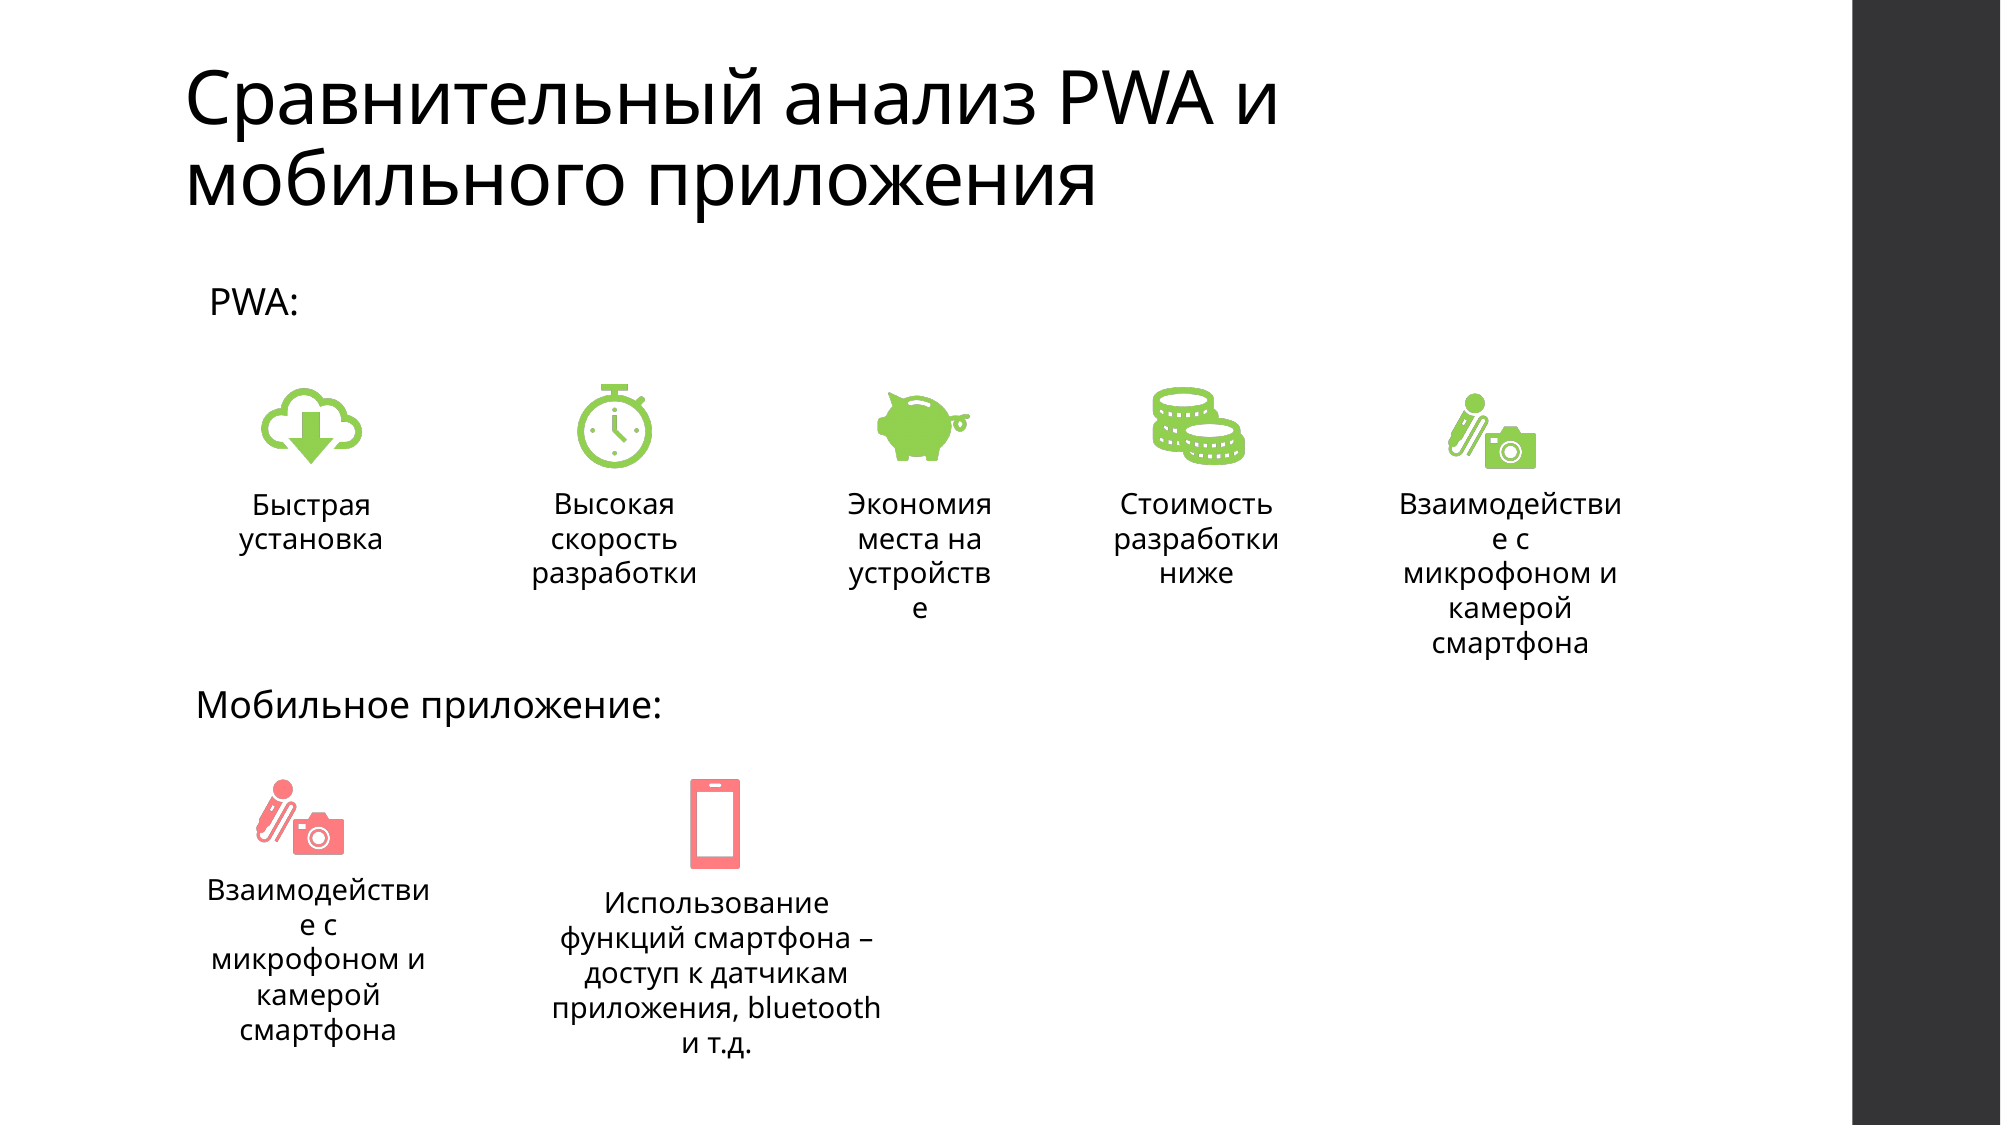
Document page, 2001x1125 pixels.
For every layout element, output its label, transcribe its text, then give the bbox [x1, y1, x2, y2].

picture [665, 774, 764, 873]
text_box Использование функций смартфона – доступ к датчикам приложения, bluetooth и т.д. [531, 876, 902, 1067]
text_box Стоимость разработки ниже [1097, 477, 1296, 598]
text_box Взаимодействие с микрофоном и камерой смартфона [188, 863, 448, 1054]
picture [1144, 374, 1249, 479]
text_box Взаимодействие с микрофоном и камерой смартфона [1381, 477, 1641, 668]
picture [1420, 378, 1541, 478]
text_box Мобильное приложение: [180, 673, 678, 734]
picture [228, 764, 349, 864]
picture [562, 373, 667, 478]
text_box Экономия места на устройстве [828, 477, 1013, 633]
picture [259, 373, 364, 478]
title Сравнительный анализ PWA и мобильного приложения [169, 12, 1784, 230]
text_box PWA: [194, 270, 314, 331]
text_box Высокая скорость разработки [512, 477, 717, 598]
text_box Быстрая установка [219, 478, 404, 564]
picture [870, 373, 975, 478]
